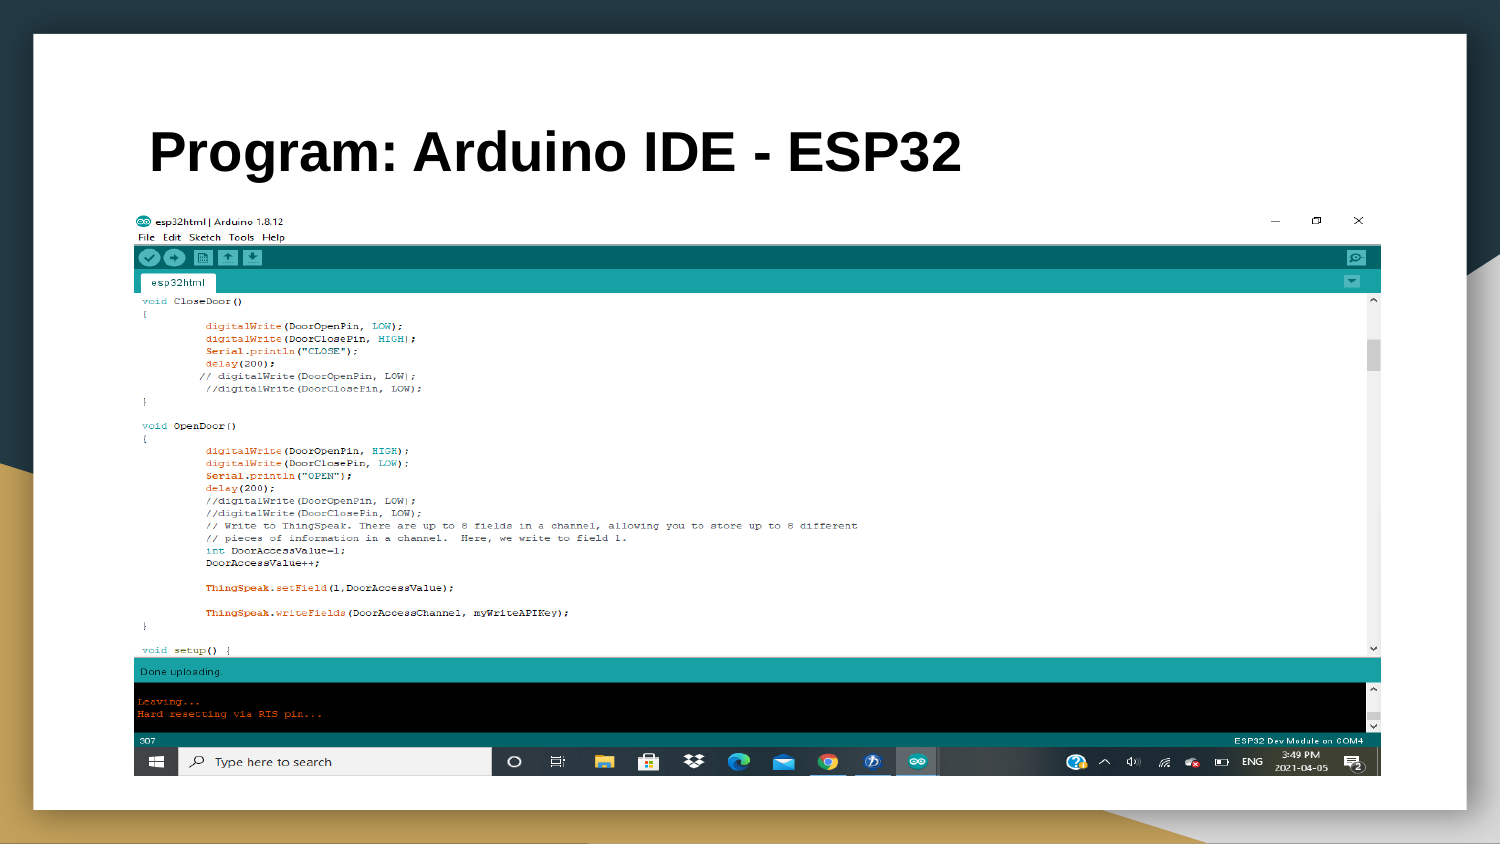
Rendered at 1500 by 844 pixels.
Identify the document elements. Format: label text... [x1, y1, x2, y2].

picture [134, 213, 1381, 776]
title Program: Arduino IDE - ESP32 [134, 100, 1366, 189]
